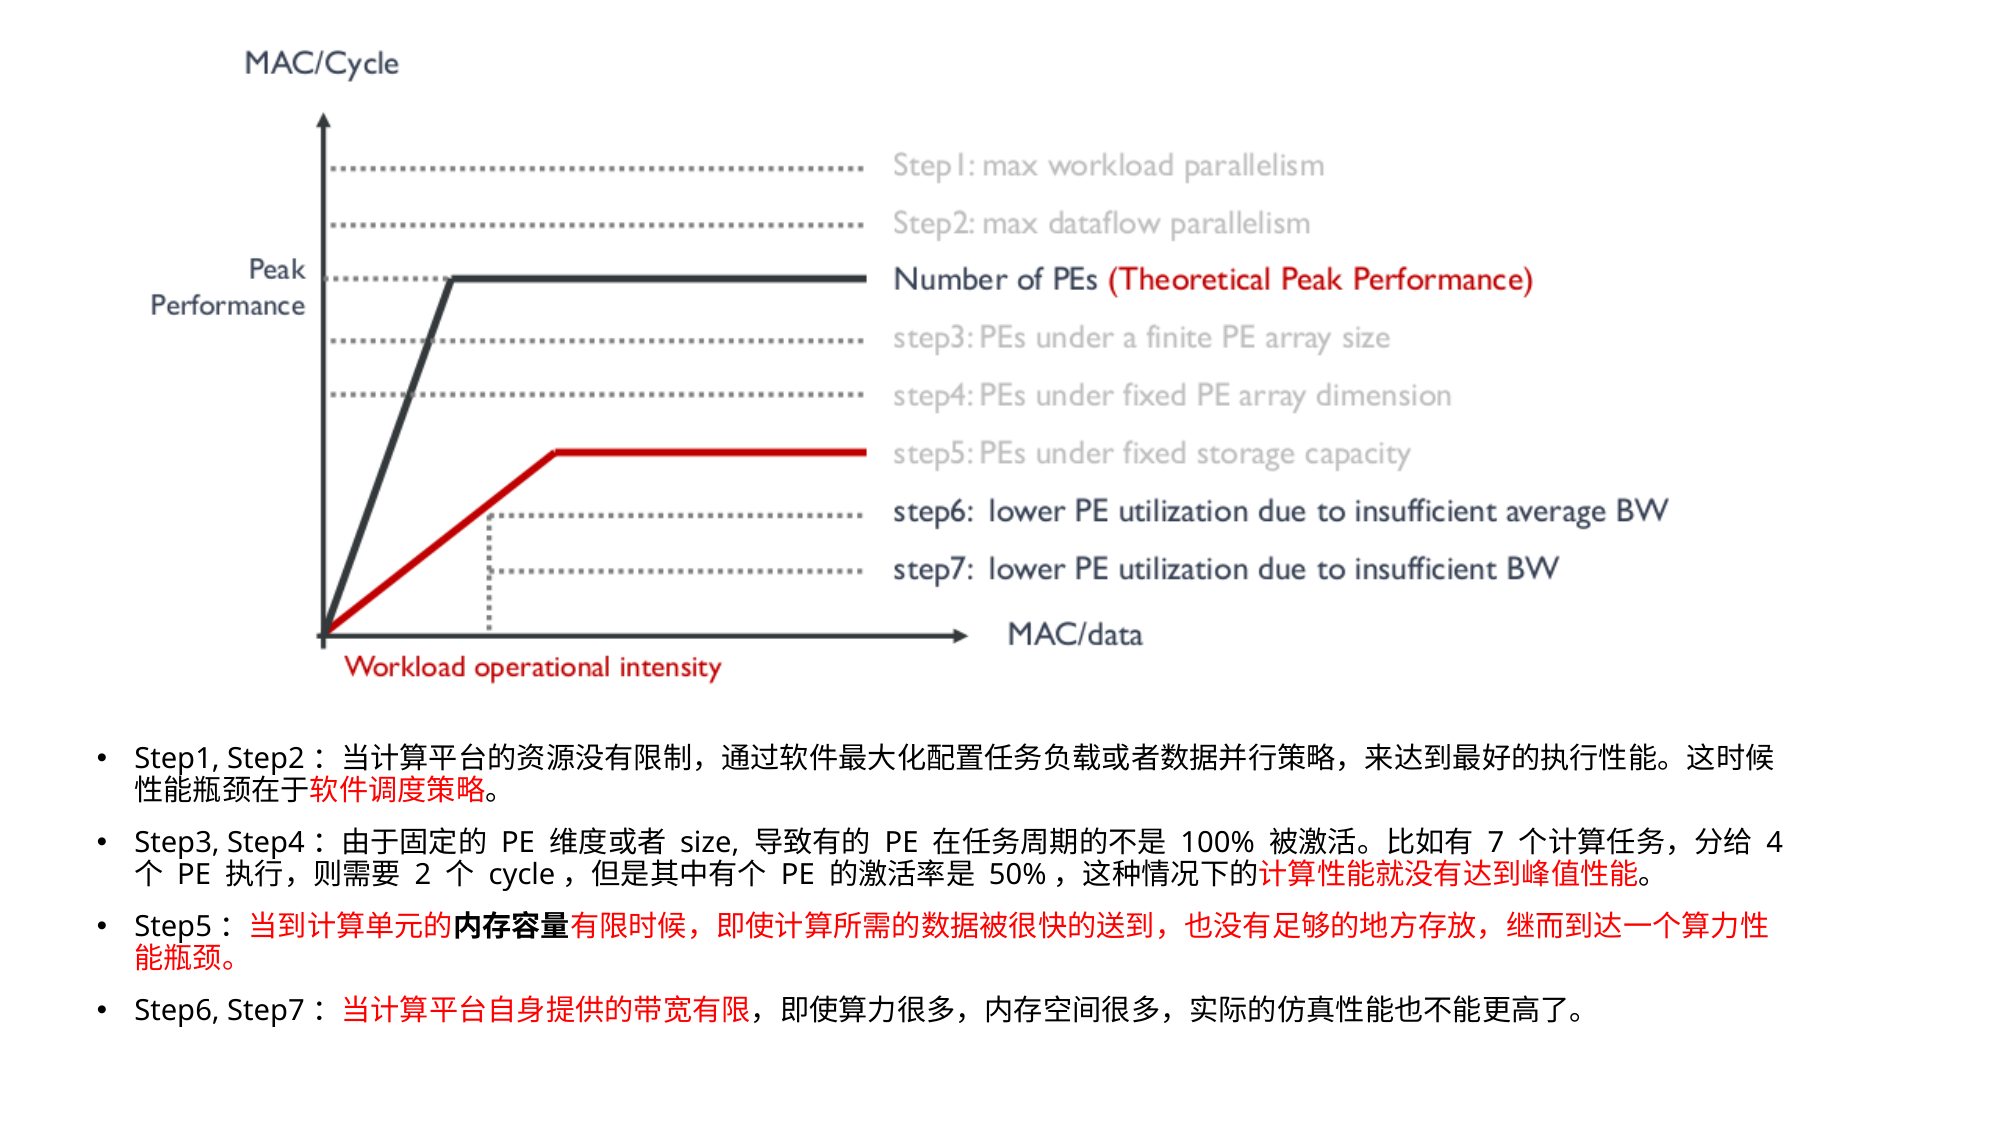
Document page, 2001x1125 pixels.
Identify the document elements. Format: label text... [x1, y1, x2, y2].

picture [146, 38, 1680, 689]
list Step1, Step2：当计算平台的资源没有限制，通过软件最大化配置任务负载或者数据并行策略，来达到最好的执行性能。这时候性能瓶颈在于软件调度策略。 Step3, Step4：由于固定的 PE 维度或者 size, 导致有的 PE 在任务周期的不是 100% 被激活。比如有 7 个计算任务，分给 4 个 PE 执行，则需要 2 个 cycle，但是其中有个 PE 的激活率是 50%，这种情况下的计算性能就没有达到峰值性能。 Step5：当到计算单元的内存容量有限时候，即使计算所需的数据被很快的送到，也没有足够的地方存放，继而到达一个算力性能瓶颈。 Step6, Step7：当计算平台自身提供的带宽有限，即使算力很多，内存空间很多，实际的仿真性能也不能更高了。 [81, 736, 1807, 1039]
